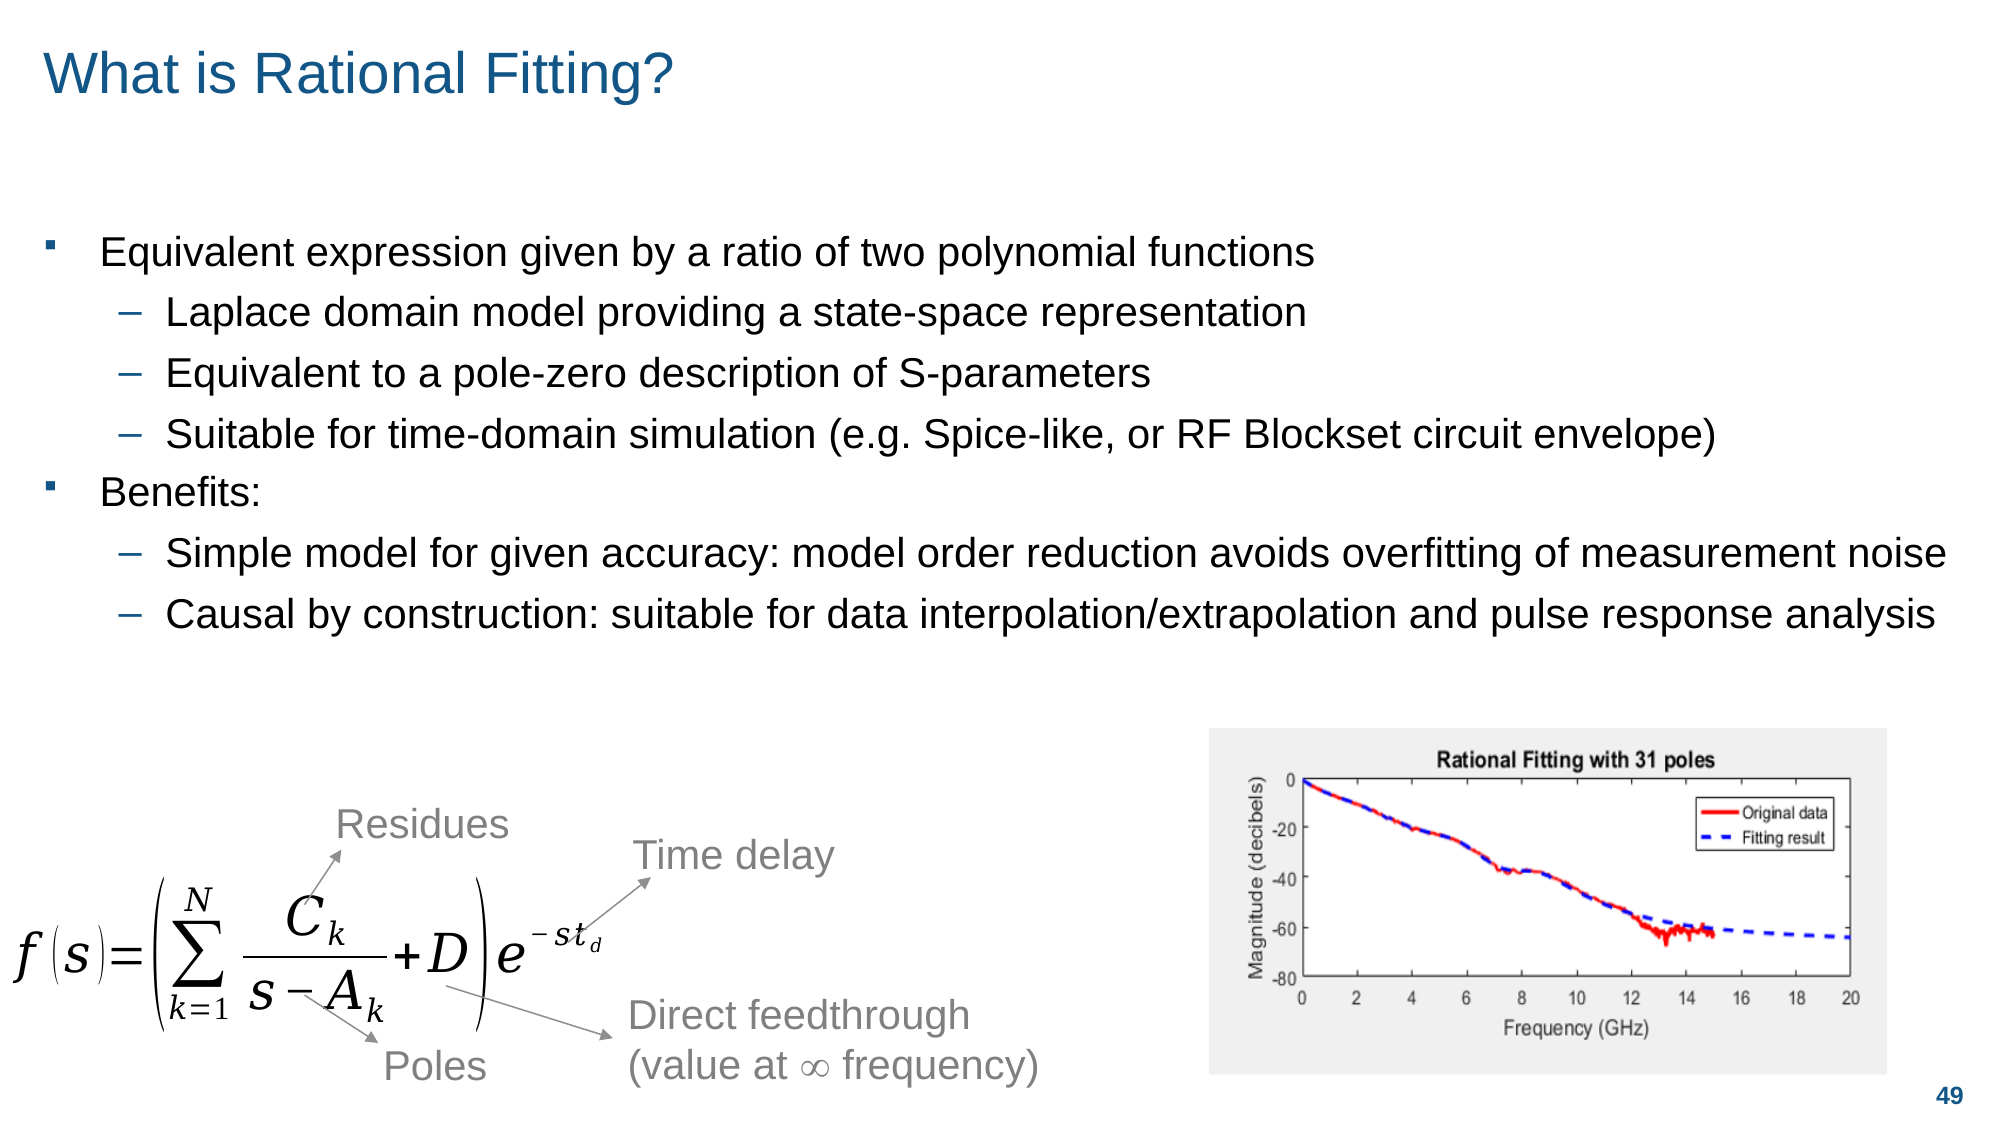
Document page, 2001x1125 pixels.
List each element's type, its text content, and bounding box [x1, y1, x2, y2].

title What is Rational Fitting? [28, 28, 2000, 191]
list Equivalent expression given by a ratio of two polynomial functions Laplace domain model providing a state-space representation Equivalent to a pole-zero description of S-parameters Suitable for time-domain simulation (e.g. Spice-like, or RF Blockset circuit envelope) Benefits: Simple model for given accuracy: model order reduction avoids overfitting of measurement noise Causal by construction: suitable for data interpolation/extrapolation and pulse response analysis [28, 216, 2000, 1012]
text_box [1208, 727, 1888, 1075]
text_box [9, 788, 1056, 1098]
